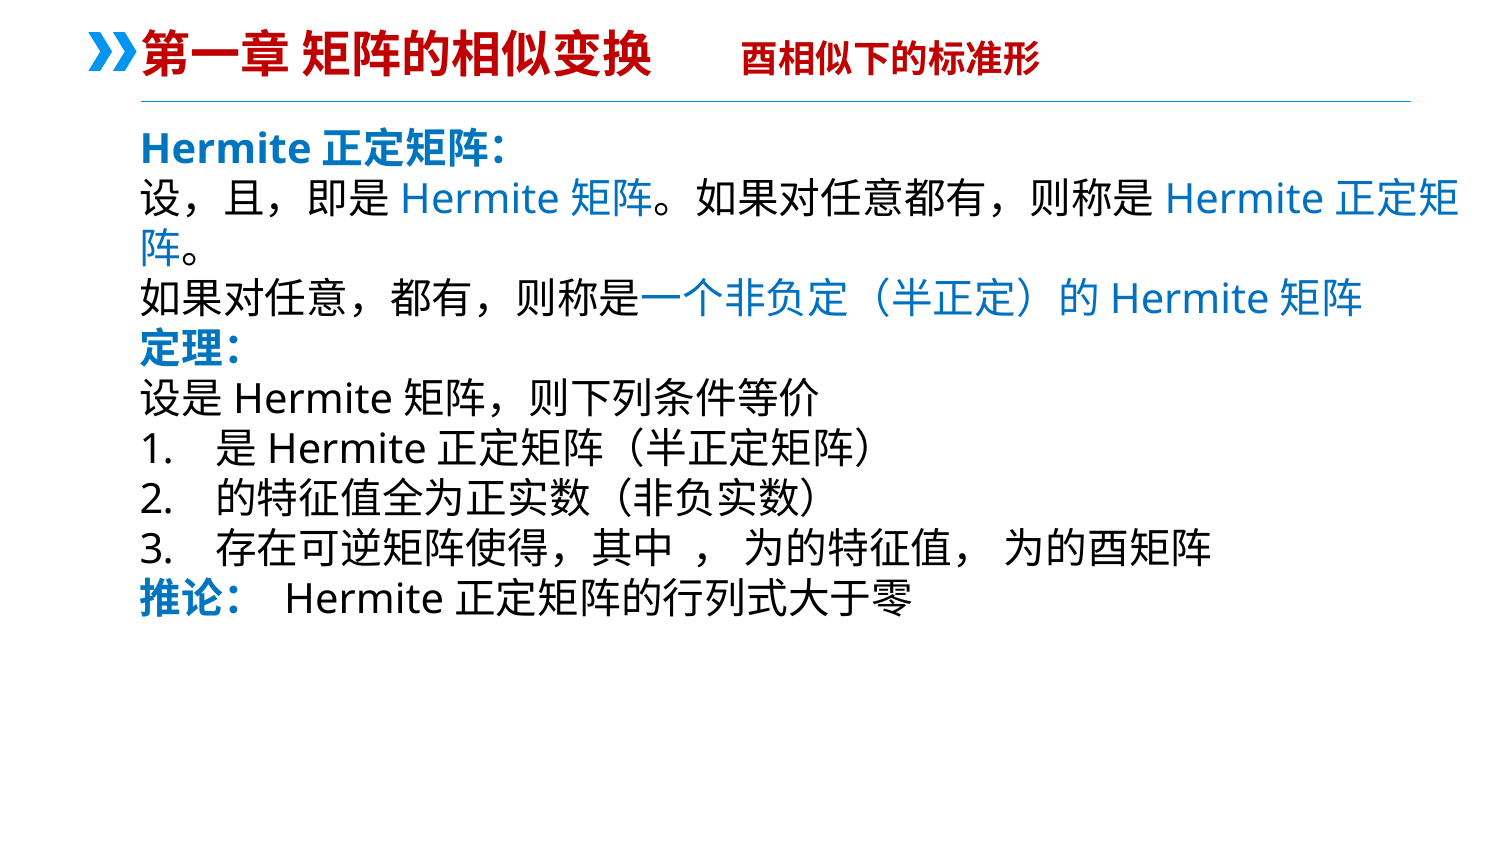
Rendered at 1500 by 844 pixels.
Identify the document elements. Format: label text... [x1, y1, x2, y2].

text_box 第一章 矩阵的相似变换 酉相似下的标准形 [140, 20, 1341, 84]
text_box [111, 30, 139, 73]
text_box [86, 30, 114, 73]
